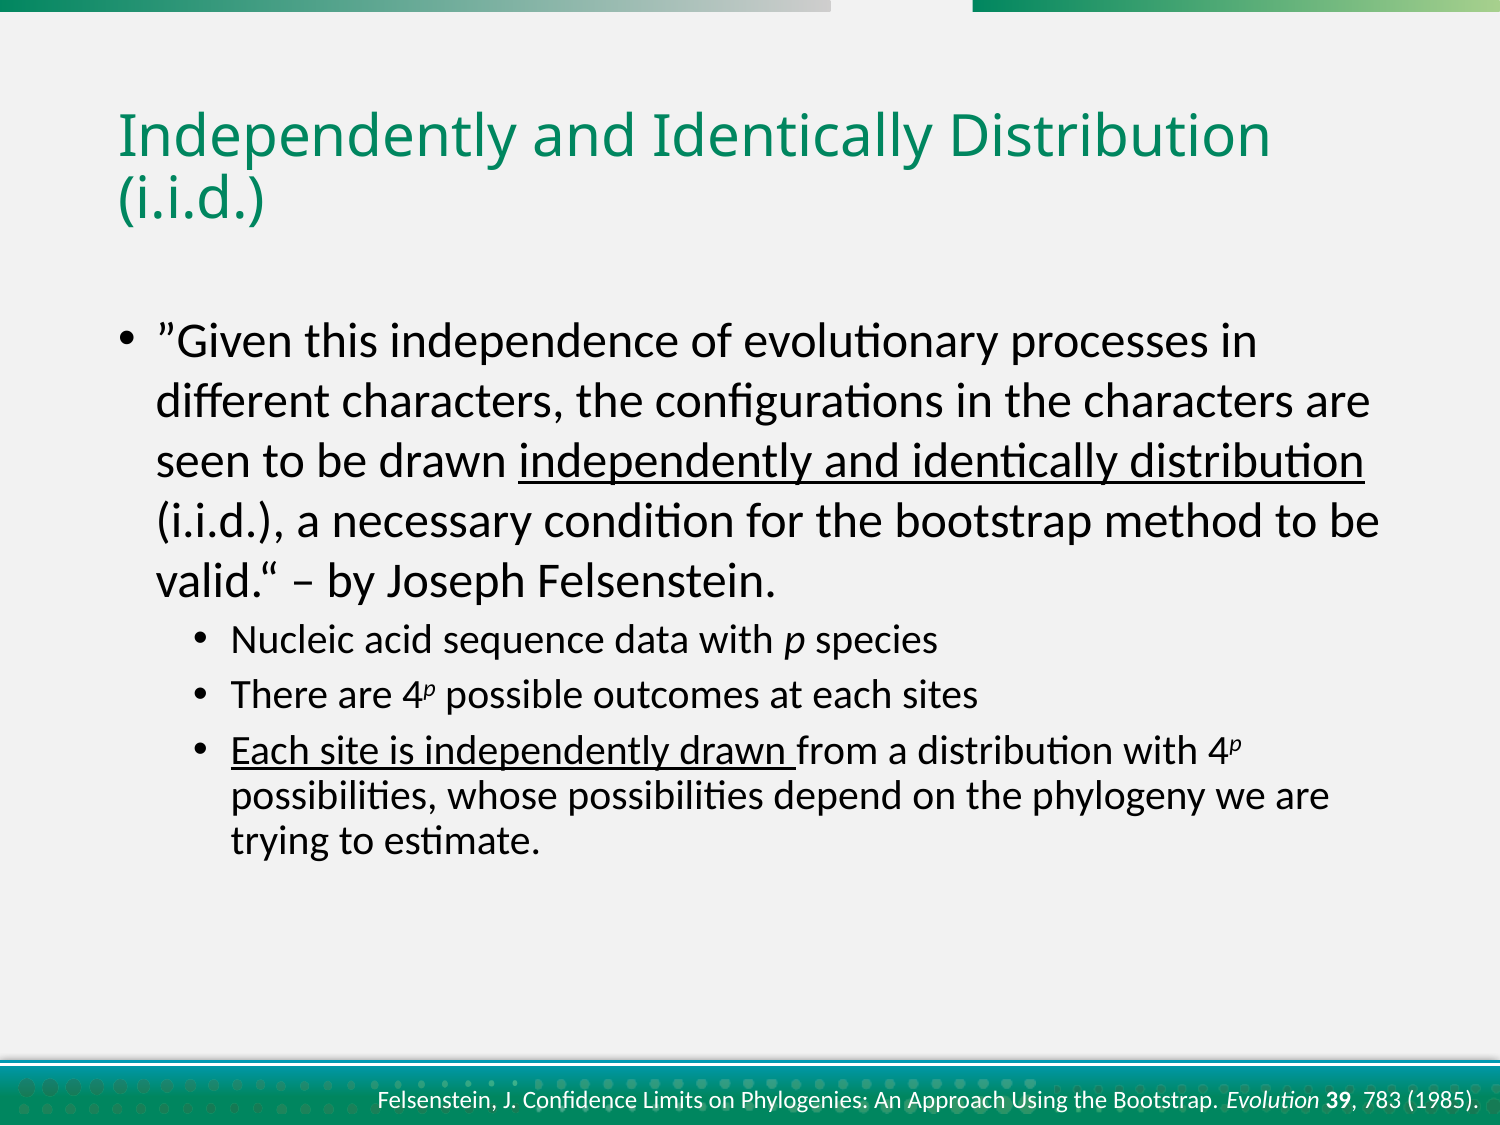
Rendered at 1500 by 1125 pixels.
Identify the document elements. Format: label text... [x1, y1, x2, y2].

title Independently and Identically Distribution (i.i.d.) [103, 59, 1397, 278]
text_box Felsenstein, J. Confidence Limits on Phylogenies: An Approach Using the Bootstrap. Evolution 39, 783 (1985). [0, 1076, 1500, 1121]
list ”Given this independence of evolutionary processes in different characters, the configurations in the characters are seen to be drawn independently and identically distribution (i.i.d.), a necessary condition for the bootstrap method to be valid.“ – by Joseph Felsenstein. Nucleic acid sequence data with p species There are 4p possible outcomes at each sites Each site is independently drawn from a distribution with 4p possibilities, whose possibilities depend on the phylogeny we are trying to estimate. [103, 299, 1397, 1014]
